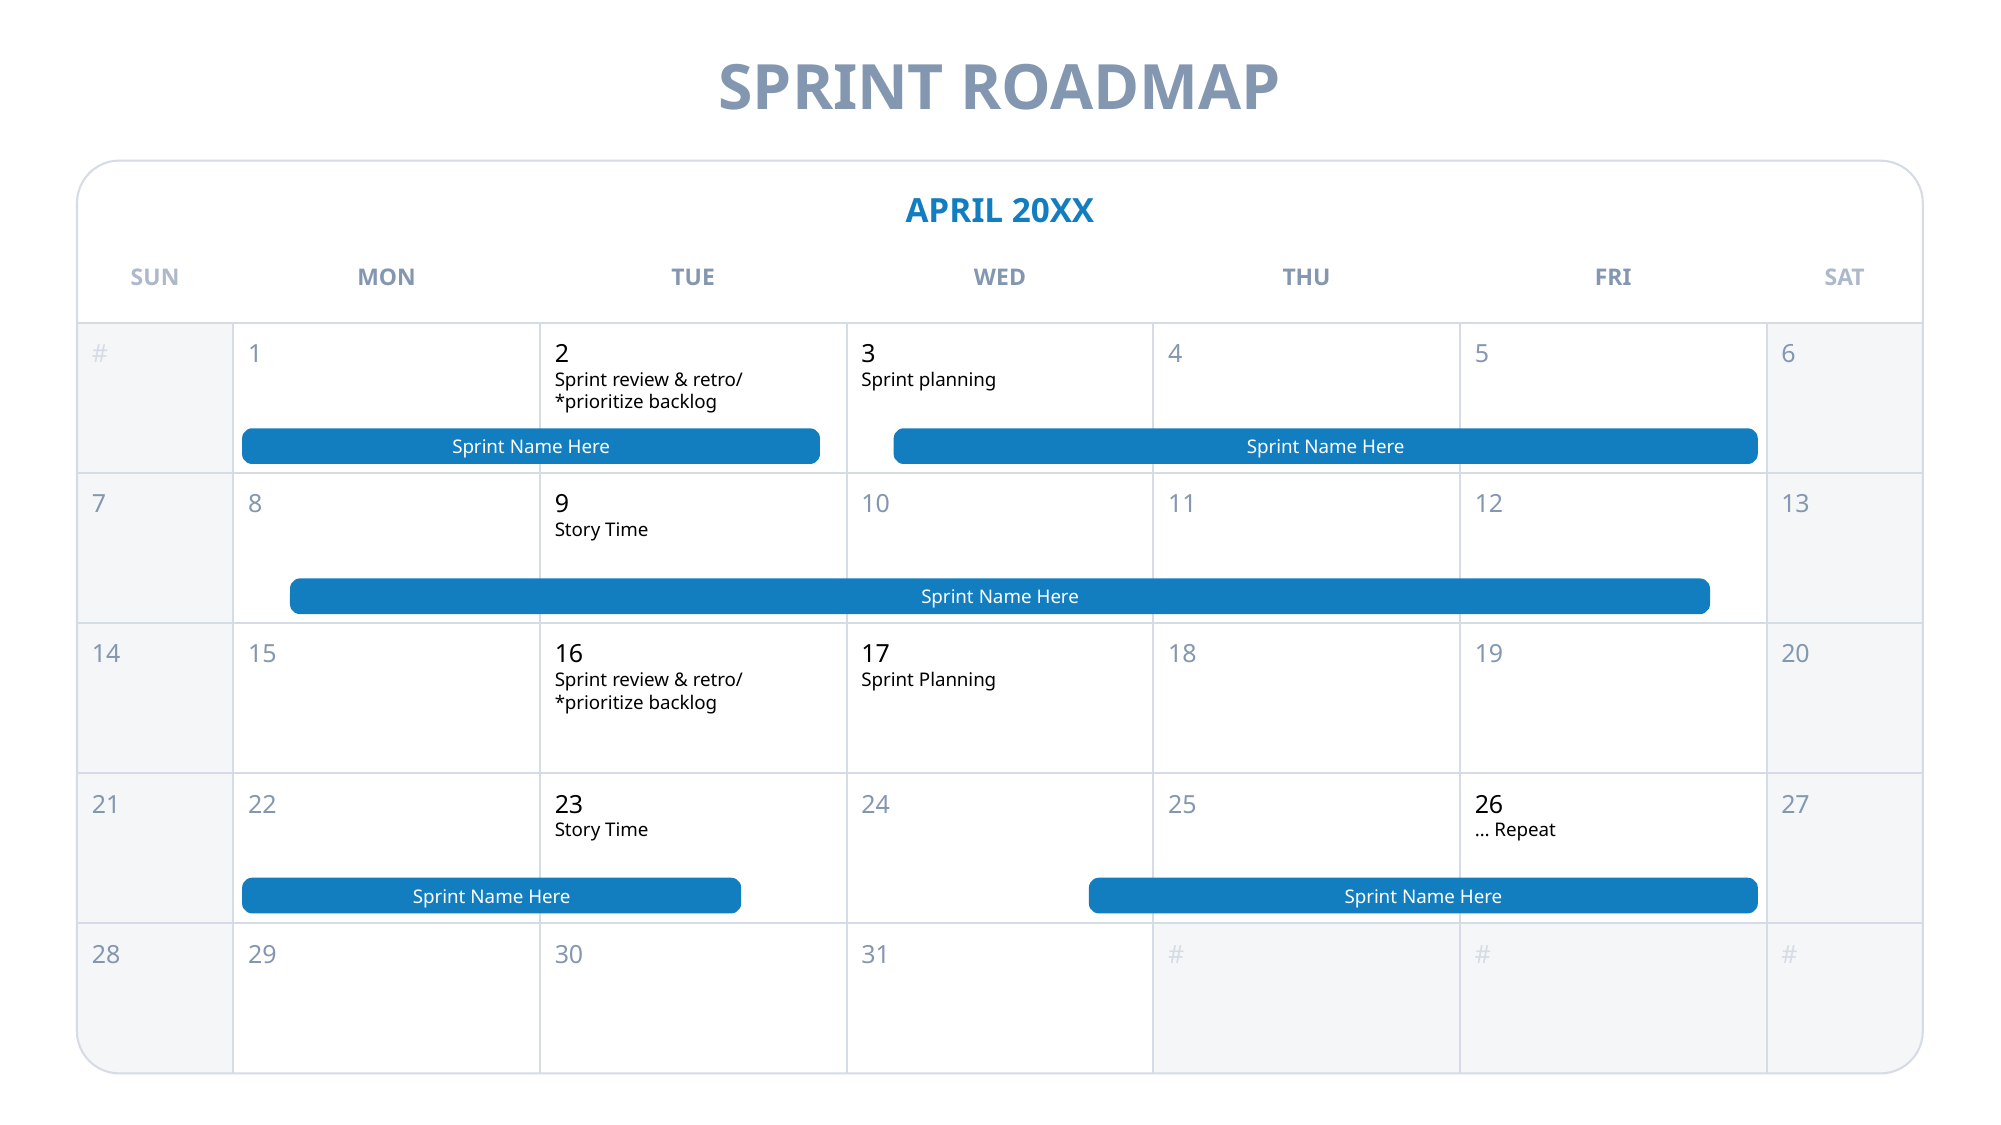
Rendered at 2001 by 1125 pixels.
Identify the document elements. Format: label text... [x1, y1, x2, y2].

text_box SPRINT ROADMAP [688, 32, 1312, 138]
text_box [76, 160, 1923, 1074]
